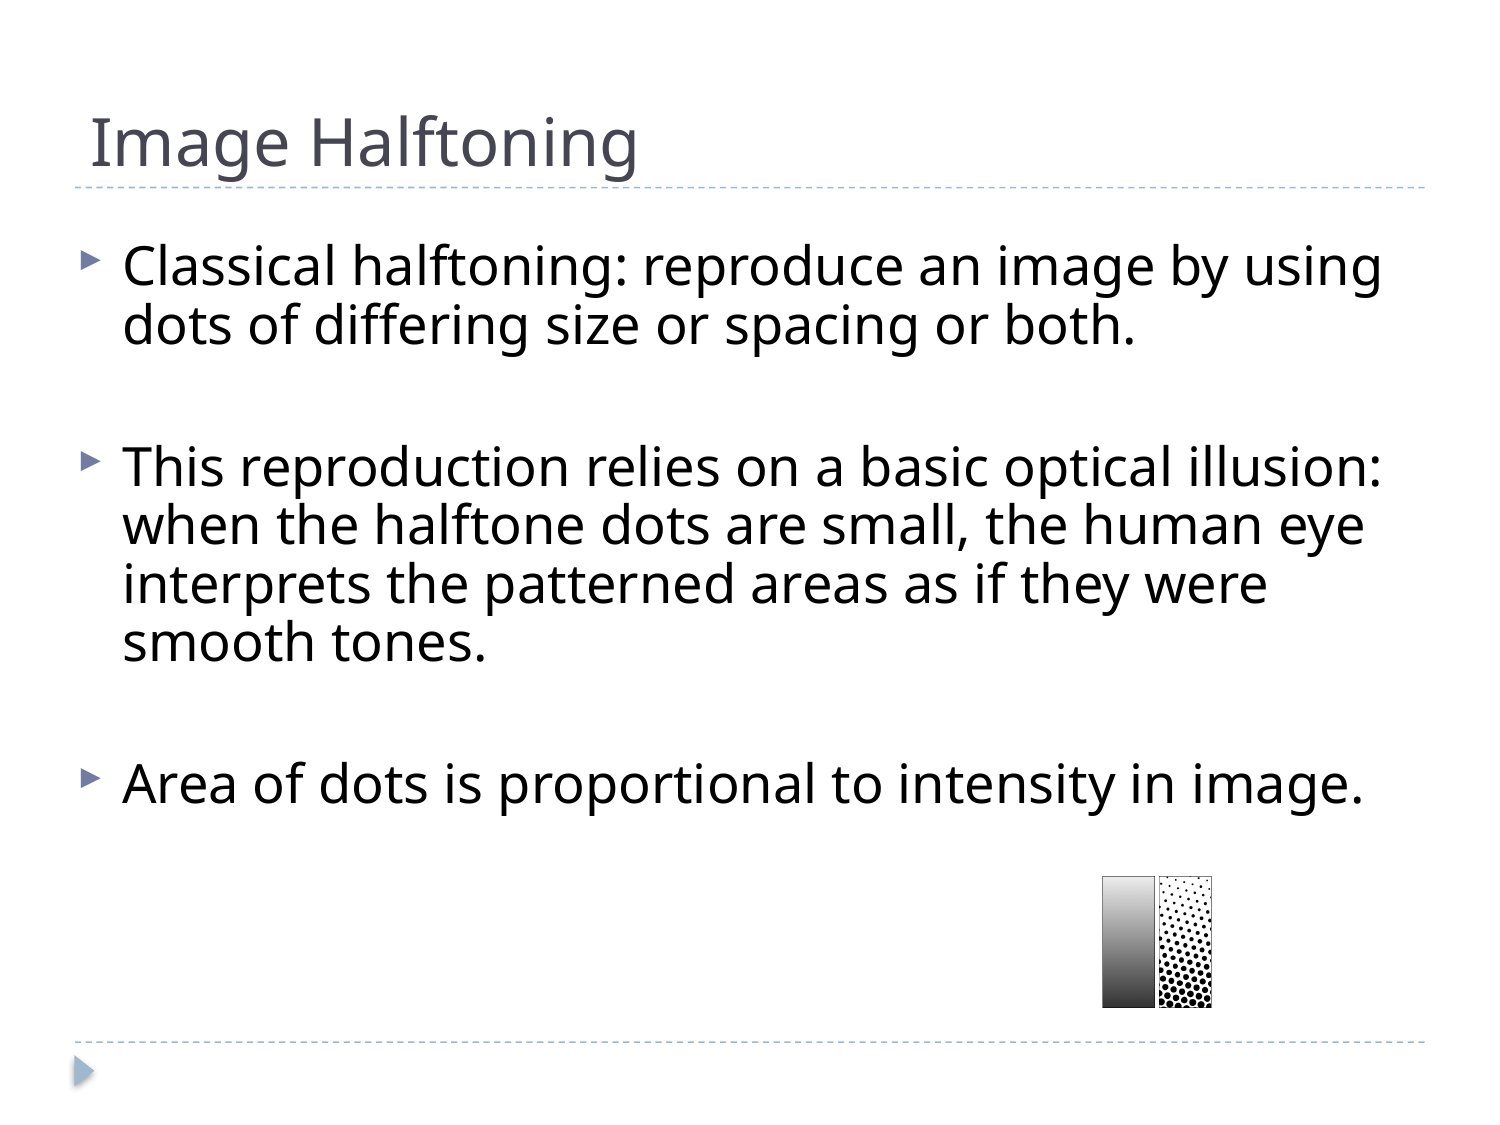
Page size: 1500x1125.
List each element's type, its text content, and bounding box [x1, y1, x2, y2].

title Image Halftoning [75, 24, 1425, 188]
list Classical halftoning: reproduce an image by using dots of differing size or spacing or both. This reproduction relies on a basic optical illusion: when the halftone dots are small, the human eye interprets the patterned areas as if they were smooth tones. Area of dots is proportional to intensity in image. [62, 231, 1438, 725]
picture [1099, 874, 1213, 1010]
